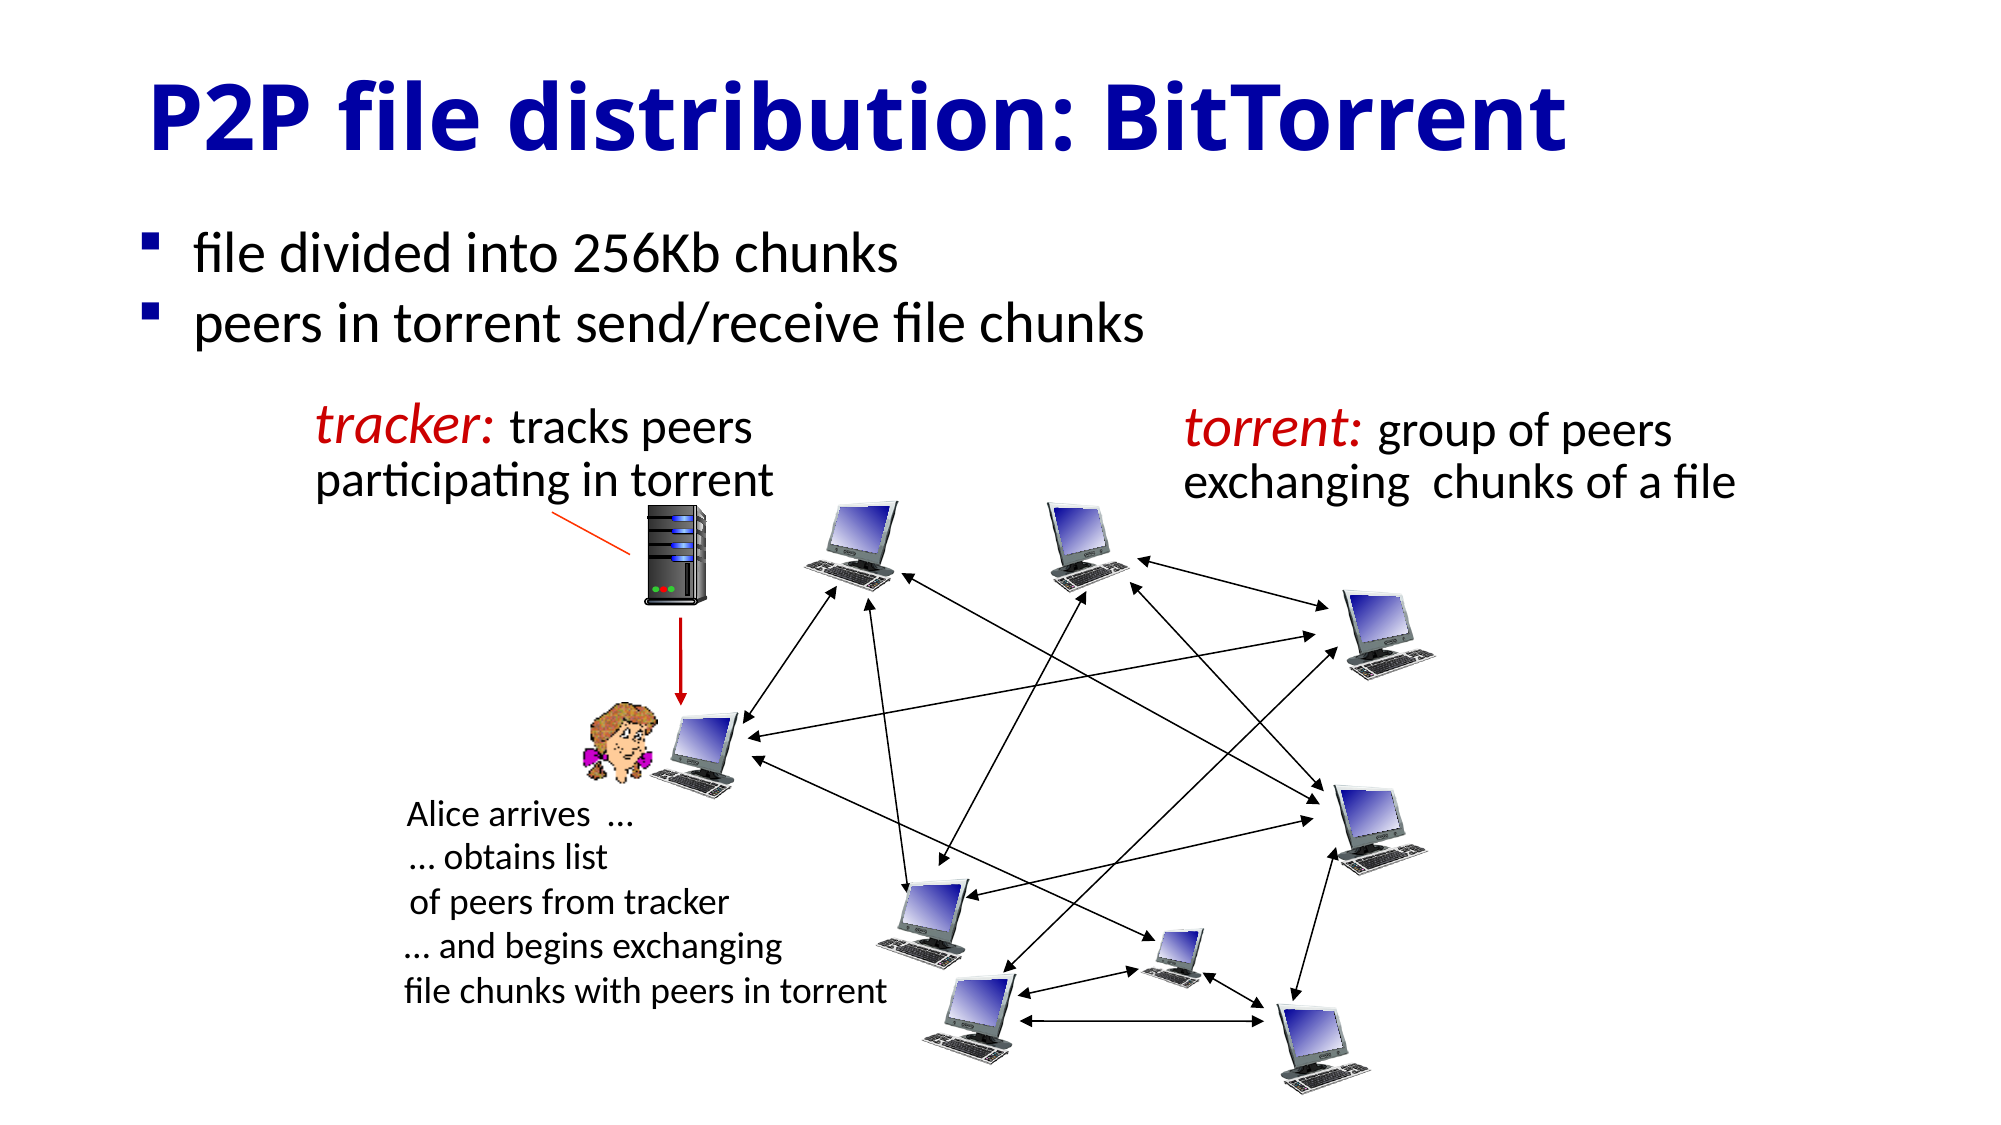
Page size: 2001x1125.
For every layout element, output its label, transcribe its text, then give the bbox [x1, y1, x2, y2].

text_box file divided into 256Kb chunks peers in torrent send/receive file chunks [122, 206, 1292, 373]
text_box [1290, 941, 1310, 999]
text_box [742, 585, 1316, 941]
text_box torrent: group of peers exchanging chunks of a file [1168, 391, 1833, 517]
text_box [852, 874, 972, 977]
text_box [627, 708, 740, 806]
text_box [1273, 999, 1394, 1102]
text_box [1330, 780, 1451, 883]
text_box [1316, 599, 1329, 612]
text_box [1019, 971, 1125, 1000]
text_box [898, 969, 1019, 1072]
text_box [1206, 972, 1265, 1009]
title P2P file distribution: BitTorrent [131, 47, 1856, 195]
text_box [1044, 498, 1150, 600]
text_box [1019, 1014, 1265, 1028]
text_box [1125, 925, 1206, 993]
picture [580, 702, 658, 787]
text_box [1316, 646, 1338, 669]
text_box [901, 573, 924, 585]
text_box … obtains list of peers from tracker [394, 824, 742, 913]
text_box [1316, 777, 1324, 792]
text_box … and begins exchanging file chunks with peers in torrent [389, 913, 898, 1019]
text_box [1339, 585, 1459, 688]
text_box [1004, 941, 1036, 969]
text_box Alice arrives … [391, 781, 649, 842]
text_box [644, 505, 708, 605]
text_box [780, 496, 901, 599]
text_box tracker: tracks peers participating in torrent [300, 389, 790, 515]
text_box [674, 617, 687, 706]
